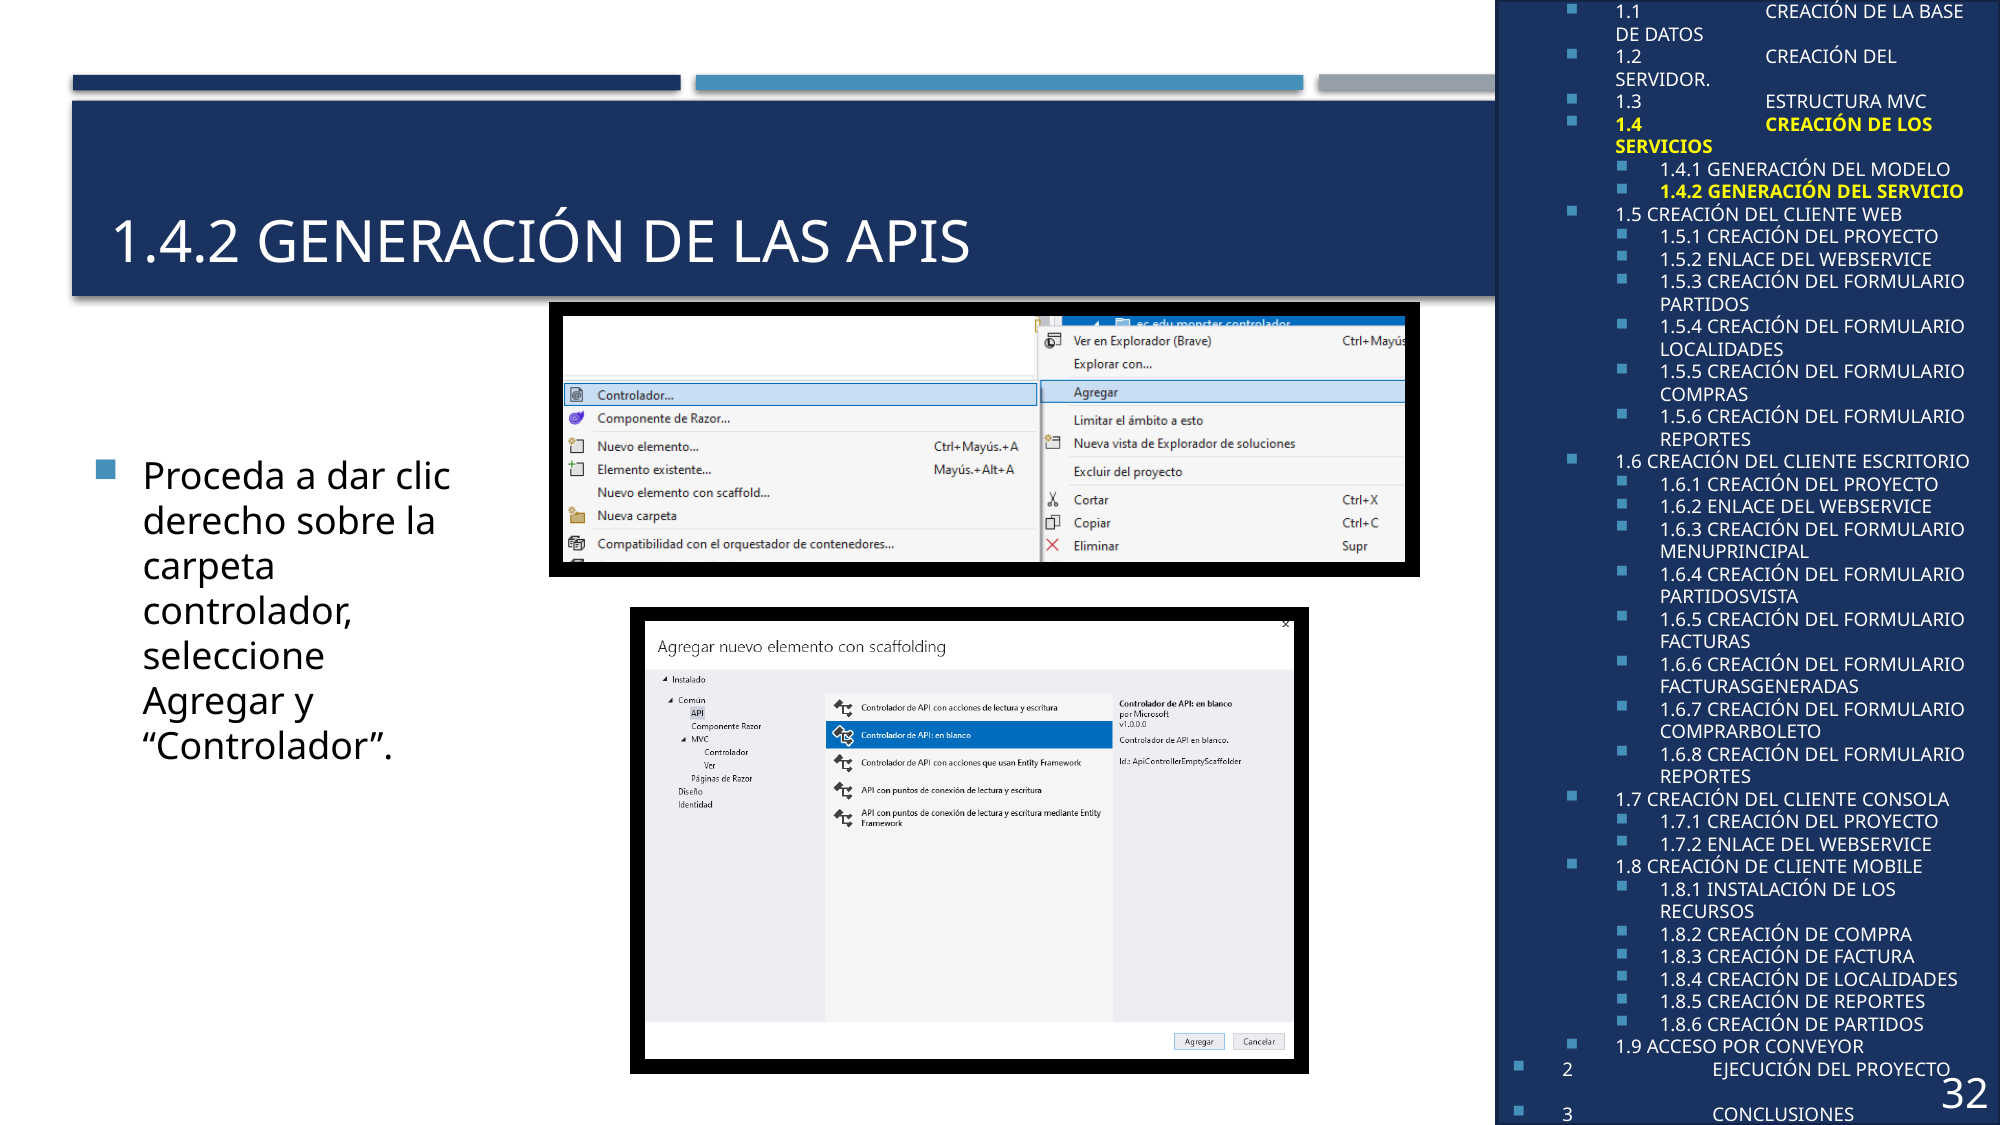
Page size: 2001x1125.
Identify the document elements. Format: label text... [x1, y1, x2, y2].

title 1.4.2 GENERACIÓN DE LAS APIs [95, 115, 1490, 282]
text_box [1496, 0, 2000, 1125]
picture [644, 620, 1295, 1060]
list Proceda a dar clic derecho sobre la carpeta controlador, seleccione Agregar y “Controlador”. [77, 301, 472, 917]
picture [562, 315, 1406, 563]
